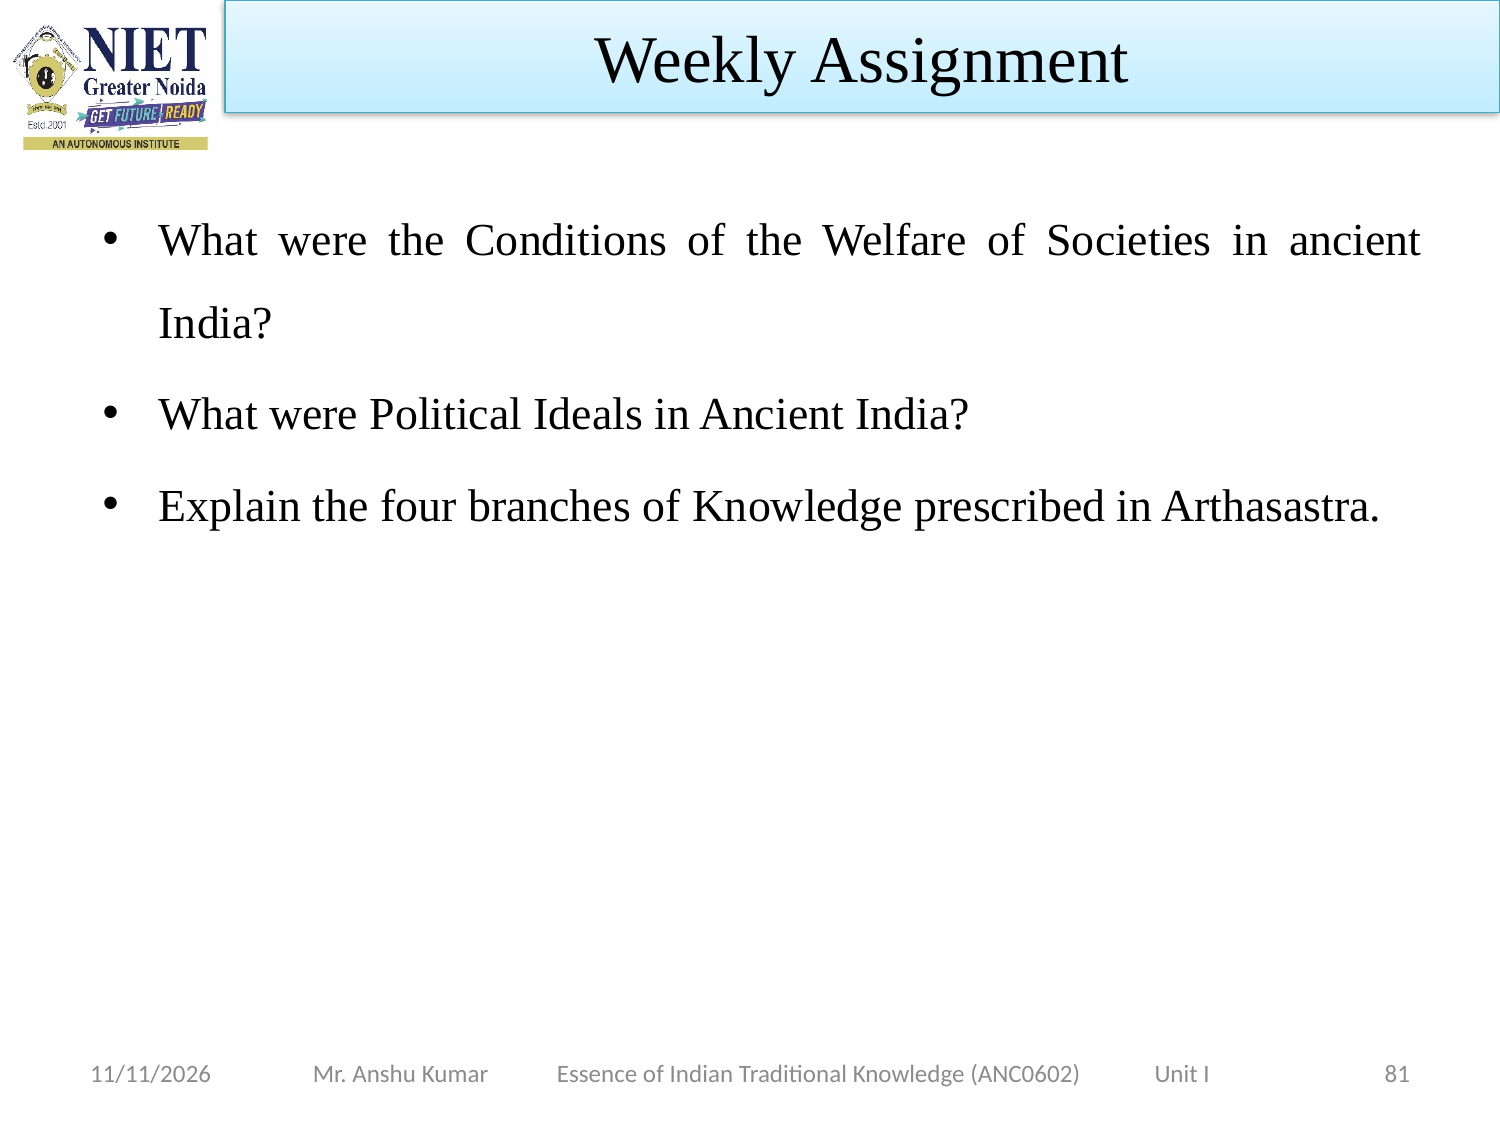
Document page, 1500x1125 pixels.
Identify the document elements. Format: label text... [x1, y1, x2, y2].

text_box Weekly Assignment [224, 0, 1500, 113]
list What were the Conditions of the Welfare of Societies in ancient India? What were Political Ideals in Ancient India? Explain the four branches of Knowledge prescribed in Arthasastra. [87, 174, 1438, 1000]
footer Mr. Anshu Kumar Essence of Indian Traditional Knowledge (ANC0602) Unit I [212, 1042, 1074, 1103]
picture [0, 11, 222, 163]
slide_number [75, 1042, 212, 1103]
slide_number 81 [1074, 1042, 1425, 1103]
